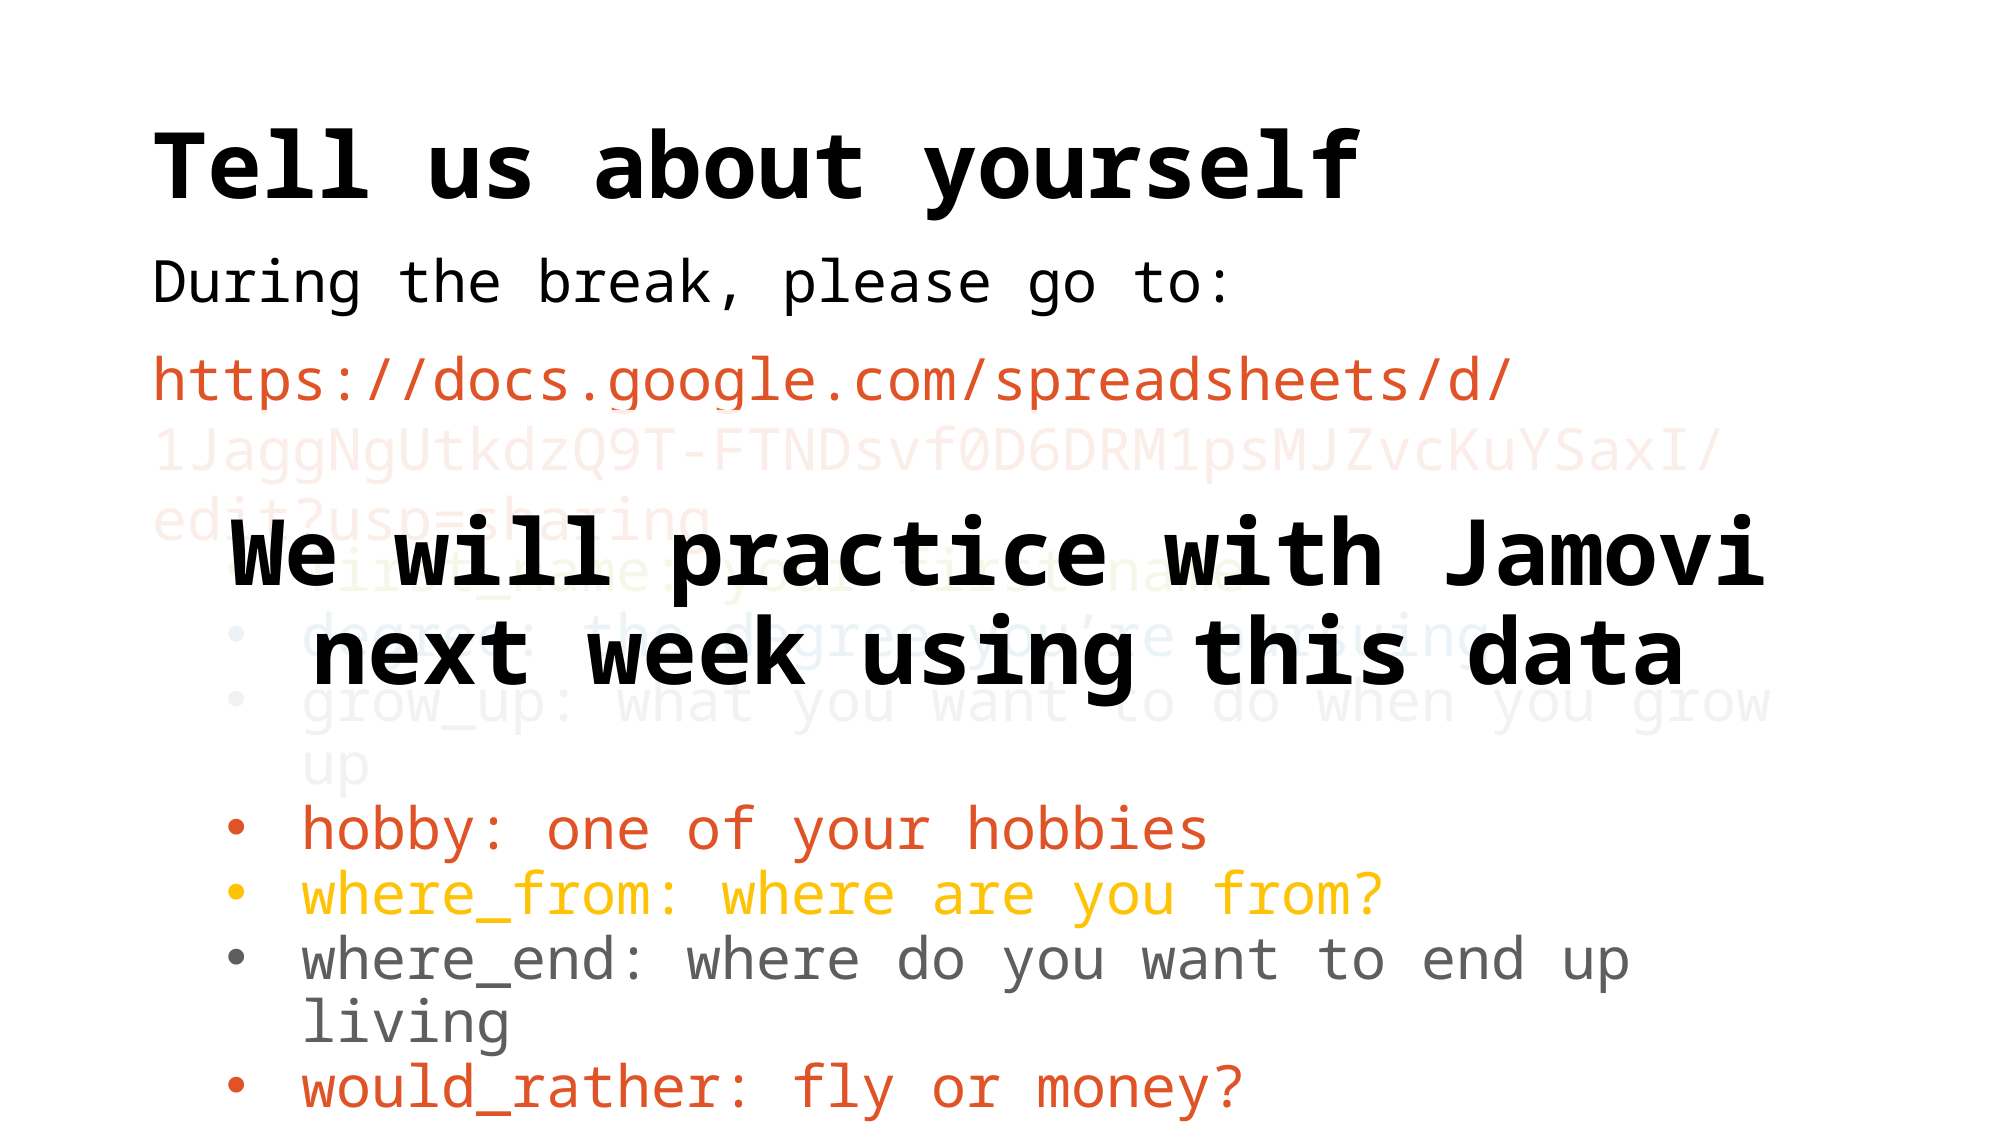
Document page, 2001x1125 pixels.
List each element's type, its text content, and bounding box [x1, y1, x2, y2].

title Tell us about yourself [137, 59, 1863, 249]
text_box We will practice with Jamovi next week using this data [137, 409, 1863, 802]
text_box During the break, please go to: https://docs.google.com/spreadsheets/d/1JaggNgUtkdzQ9T-FTNDsvf0D6DRM1psMJZvcKuYSaxI/edit?usp=sharing [137, 249, 1863, 409]
text_box first_name: your first name degree: the degree you’re pursuing grow_up: what you want to do when you grow up hobby: one of your hobbies where_from: where are you from? where_end: where do you want to end up living would_rather: fly or money? [211, 802, 1789, 1101]
